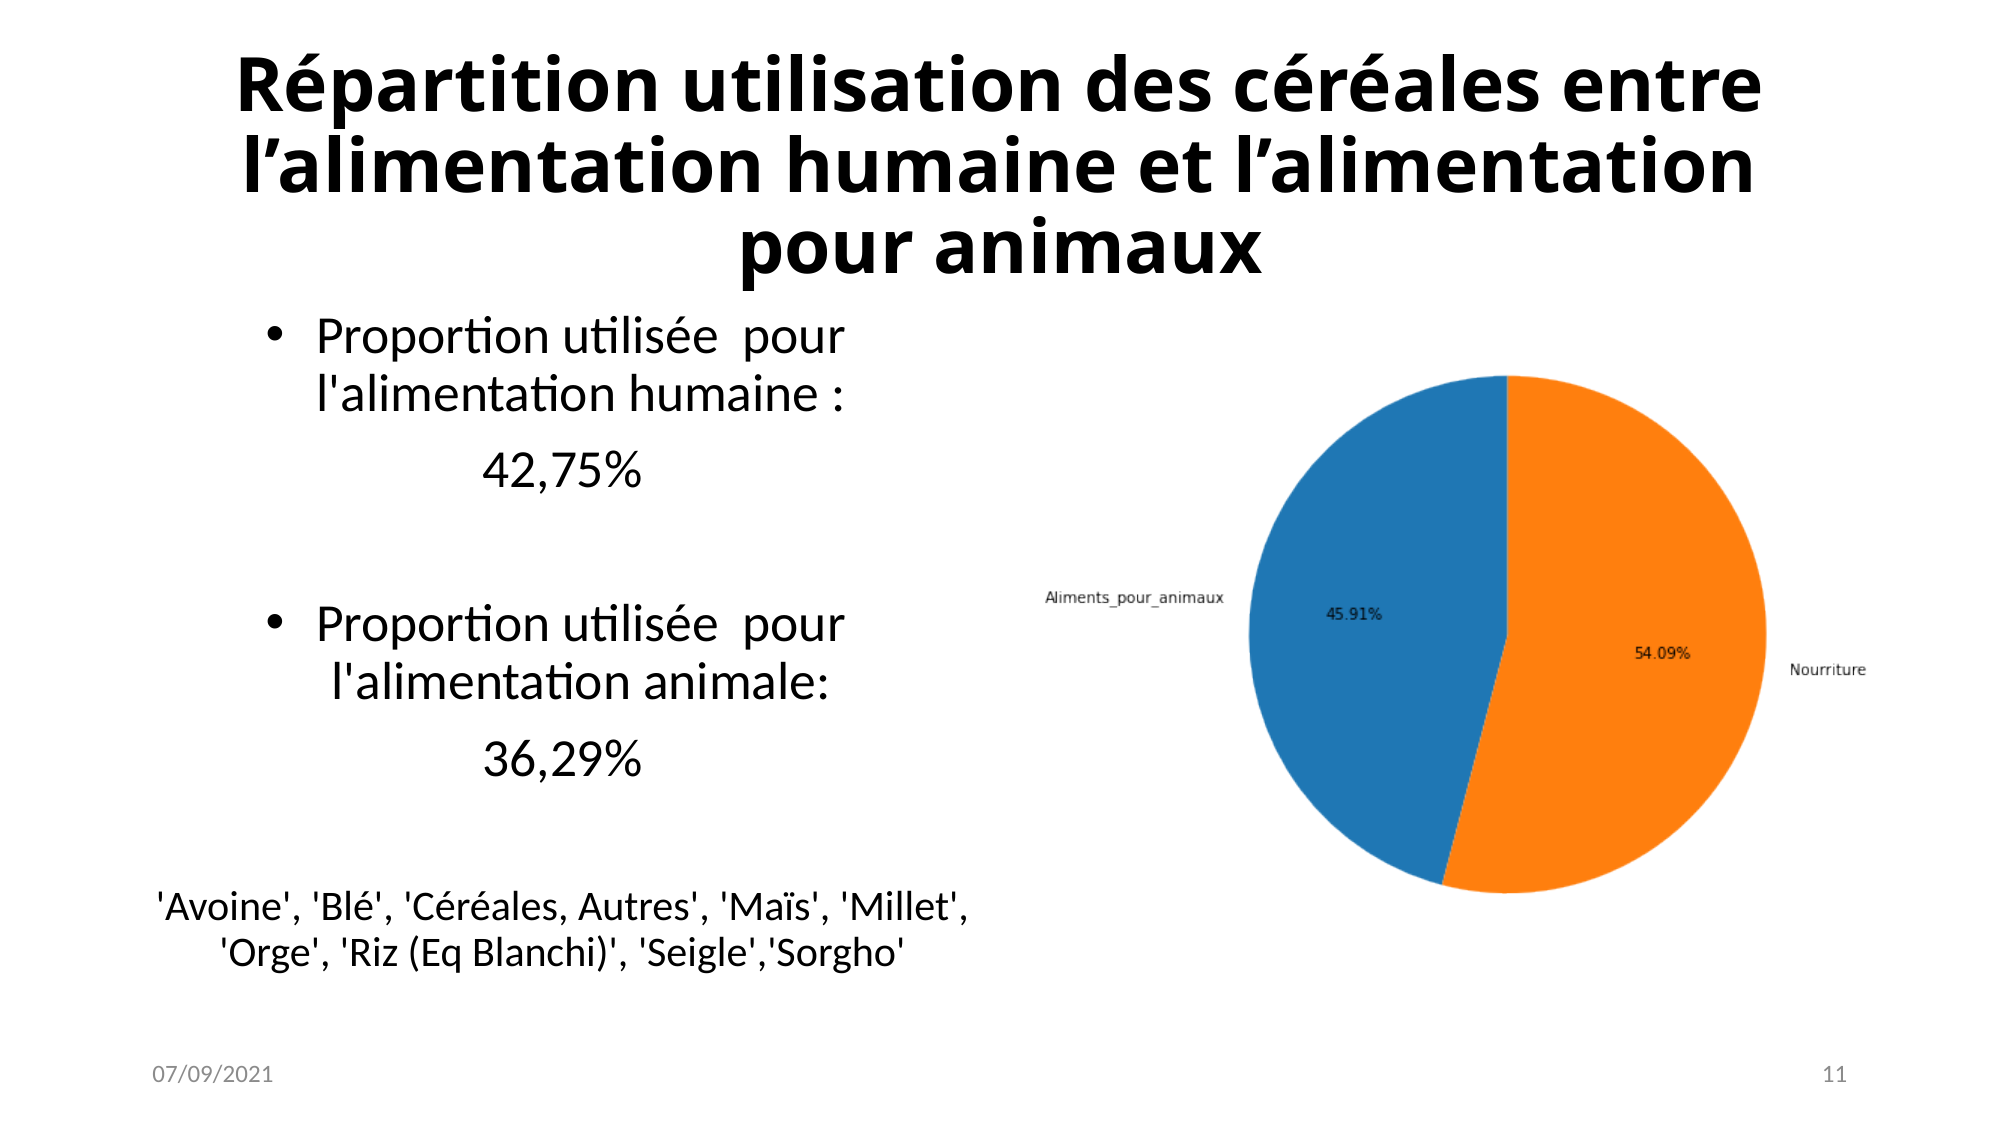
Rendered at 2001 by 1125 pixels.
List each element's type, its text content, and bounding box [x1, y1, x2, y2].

title Répartition utilisation des céréales entre l’alimentation humaine et l’alimentation pour animaux [137, 59, 1863, 278]
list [1029, 349, 1961, 1017]
slide_number 11 [1412, 1042, 1863, 1103]
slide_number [137, 1042, 588, 1103]
list Proportion utilisée pour l'alimentation humaine : 42,75% Proportion utilisée pour l'alimentation animale: 36,29% 'Avoine', 'Blé', 'Céréales, Autres', 'Maïs', 'Millet', 'Orge', 'Riz (Eq Blanchi)', 'Seigle','Sorgho' [137, 299, 988, 1014]
